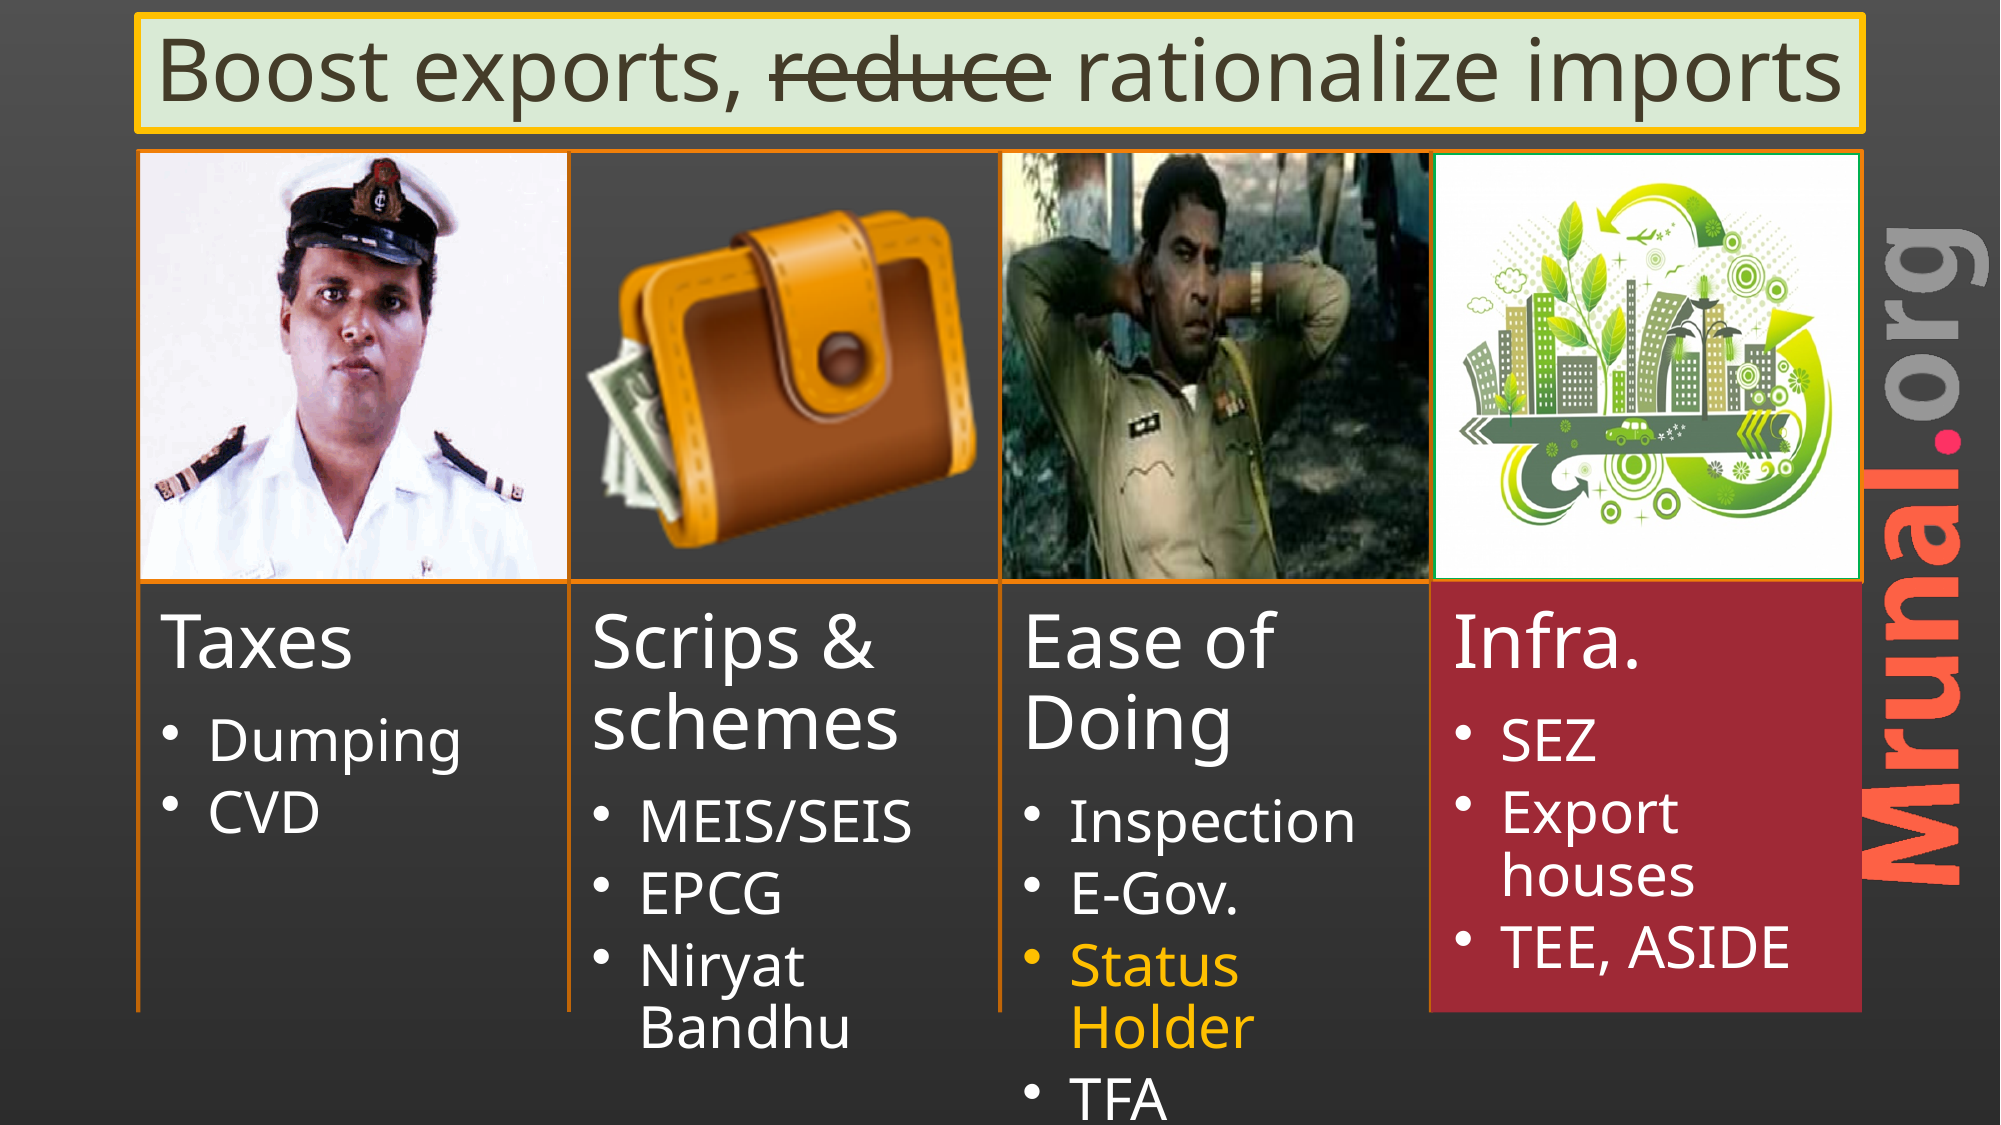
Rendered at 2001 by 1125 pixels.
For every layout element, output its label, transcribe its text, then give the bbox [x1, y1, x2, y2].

title Boost exports, reduce rationalize imports [134, 12, 1866, 134]
picture [1863, 223, 2000, 894]
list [137, 149, 1863, 1014]
